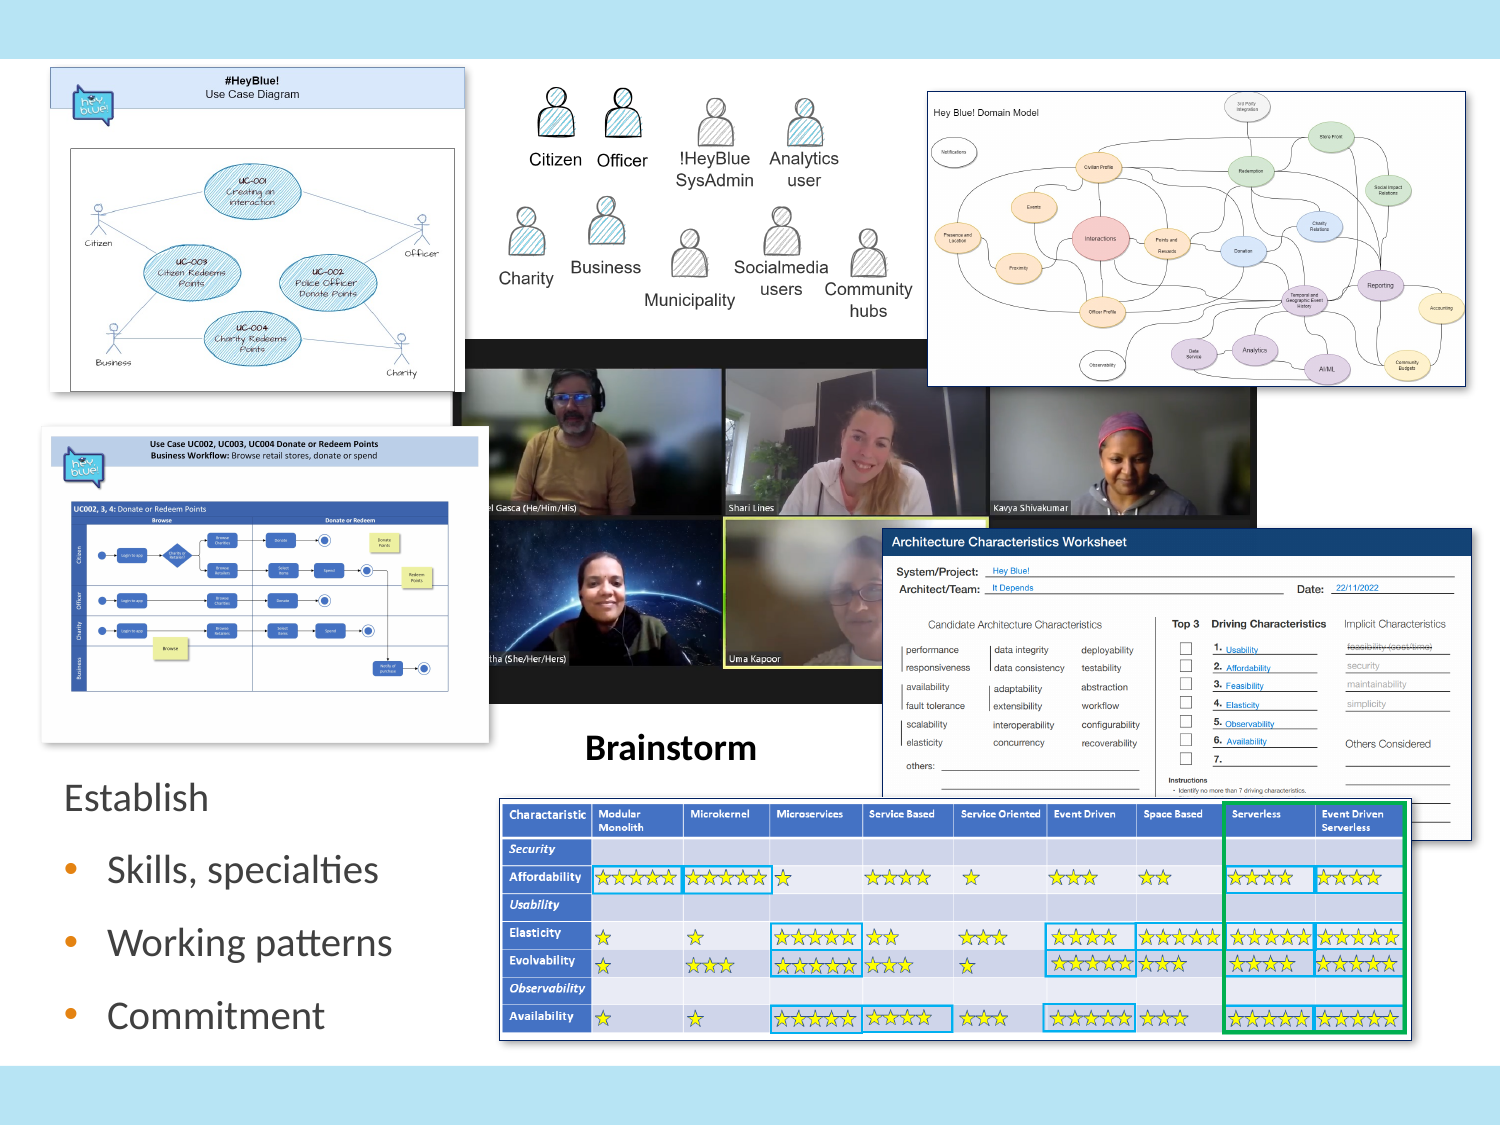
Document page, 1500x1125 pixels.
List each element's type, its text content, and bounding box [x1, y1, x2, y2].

text_box Brainstorm [570, 715, 842, 776]
picture [41, 67, 1472, 1041]
picture [487, 75, 924, 333]
list Establish Skills, specialties Working patterns Commitment [64, 768, 435, 1047]
